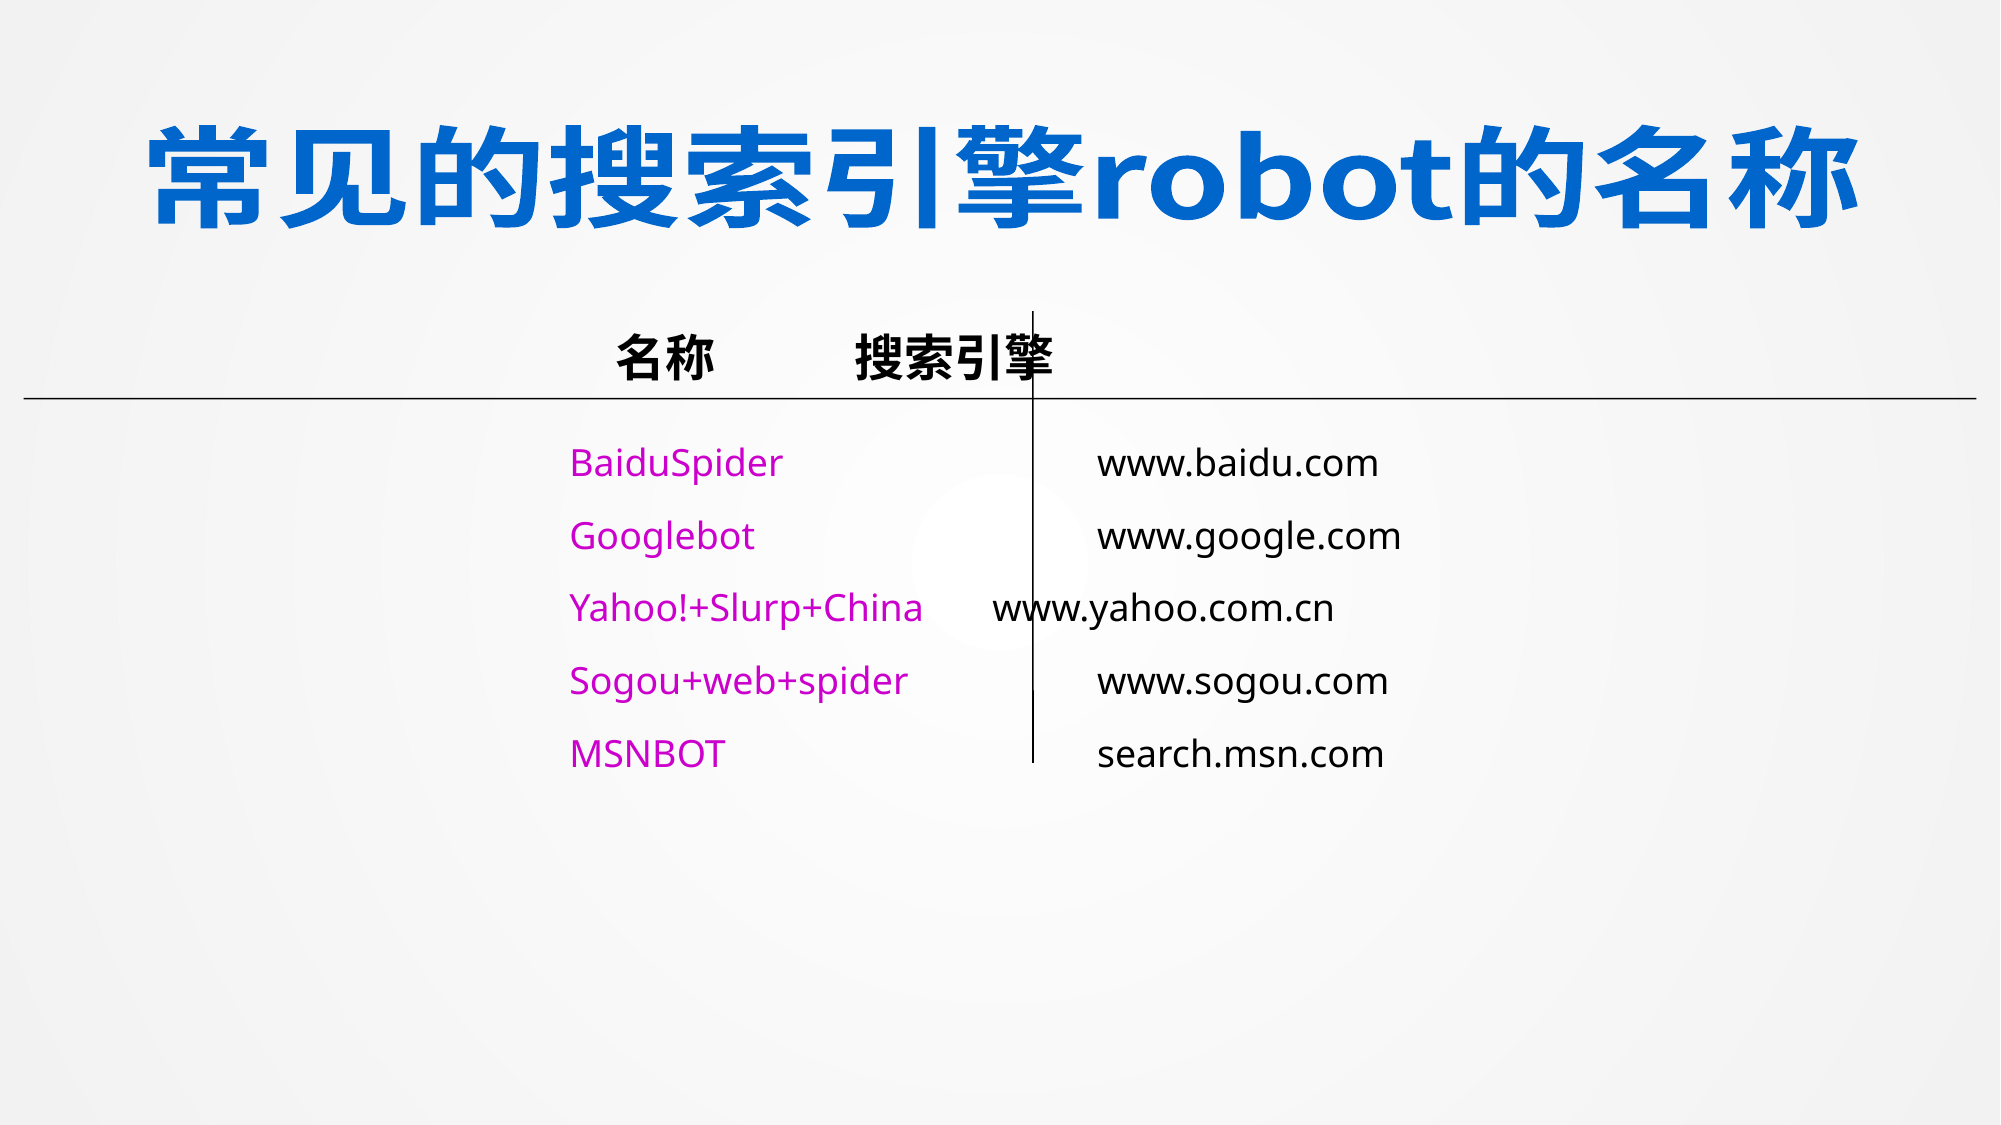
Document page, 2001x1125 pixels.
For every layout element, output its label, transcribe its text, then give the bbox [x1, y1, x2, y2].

text_box 名称 搜索引擎 [554, 318, 1032, 394]
text_box BaiduSpider www.baidu.com Googlebot www.google.com Yahoo!+Slurp+China www.yahoo.com.cn Sogou+web+spider www.sogou.com MSNBOT search.msn.com [554, 422, 1622, 856]
text_box 名称 搜索引擎 [1033, 318, 1781, 394]
